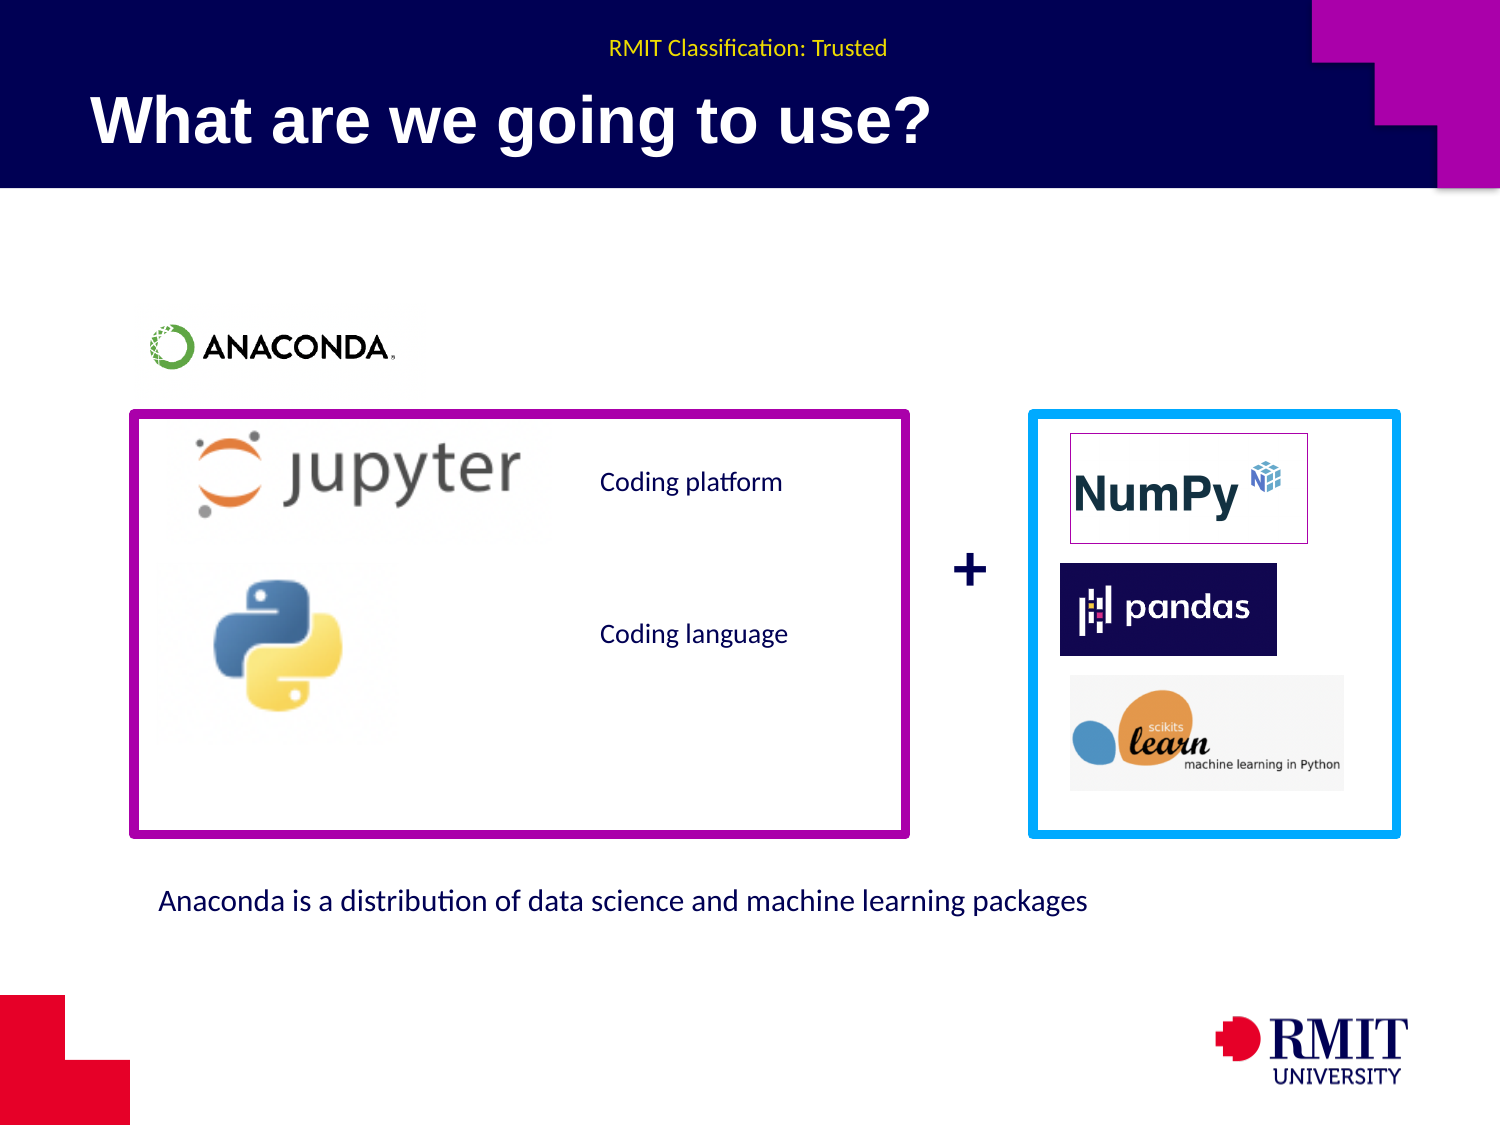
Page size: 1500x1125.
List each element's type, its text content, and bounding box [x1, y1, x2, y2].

picture [1060, 563, 1277, 657]
text_box + [937, 515, 1005, 613]
picture [166, 415, 552, 545]
text_box [132, 412, 907, 837]
picture [133, 303, 426, 409]
picture [156, 562, 399, 745]
title What are we going to use? [75, 45, 1425, 189]
text_box Anaconda is a distribution of data science and machine learning packages [143, 872, 1156, 925]
text_box [1031, 412, 1399, 837]
picture [1070, 433, 1308, 544]
picture [1196, 999, 1427, 1104]
picture [1070, 675, 1344, 791]
